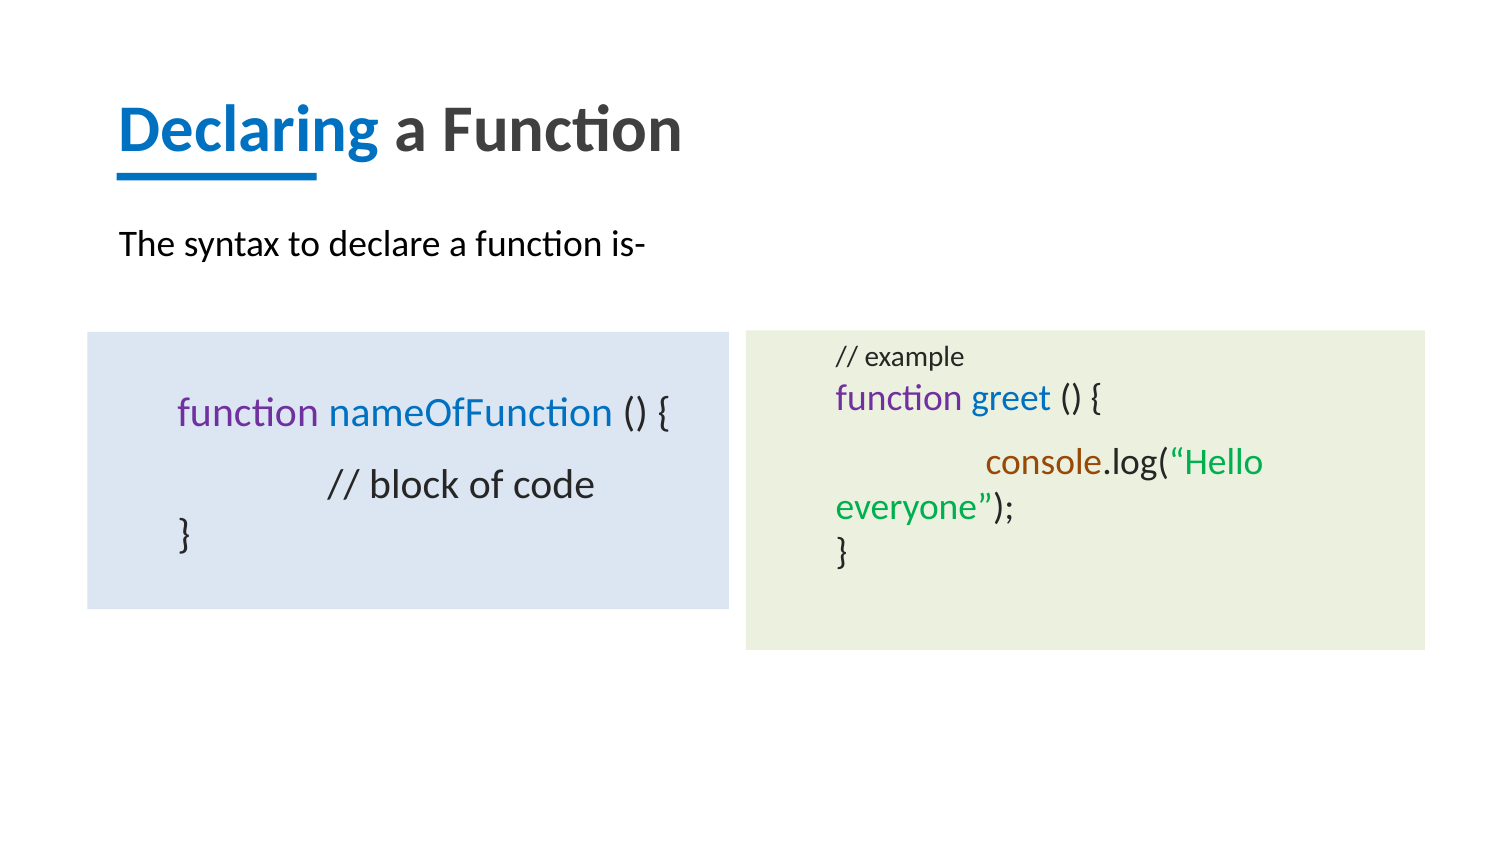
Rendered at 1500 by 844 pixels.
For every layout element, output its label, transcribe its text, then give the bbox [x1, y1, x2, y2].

text_box [114, 171, 319, 182]
text_box function nameOfFunction () { // block of code } [87, 331, 729, 610]
text_box // example function greet () { console.log(“Hello everyone”); } [745, 330, 1425, 650]
text_box The syntax to declare a function is- [104, 211, 1388, 271]
text_box Declaring a Function [104, 76, 1355, 172]
